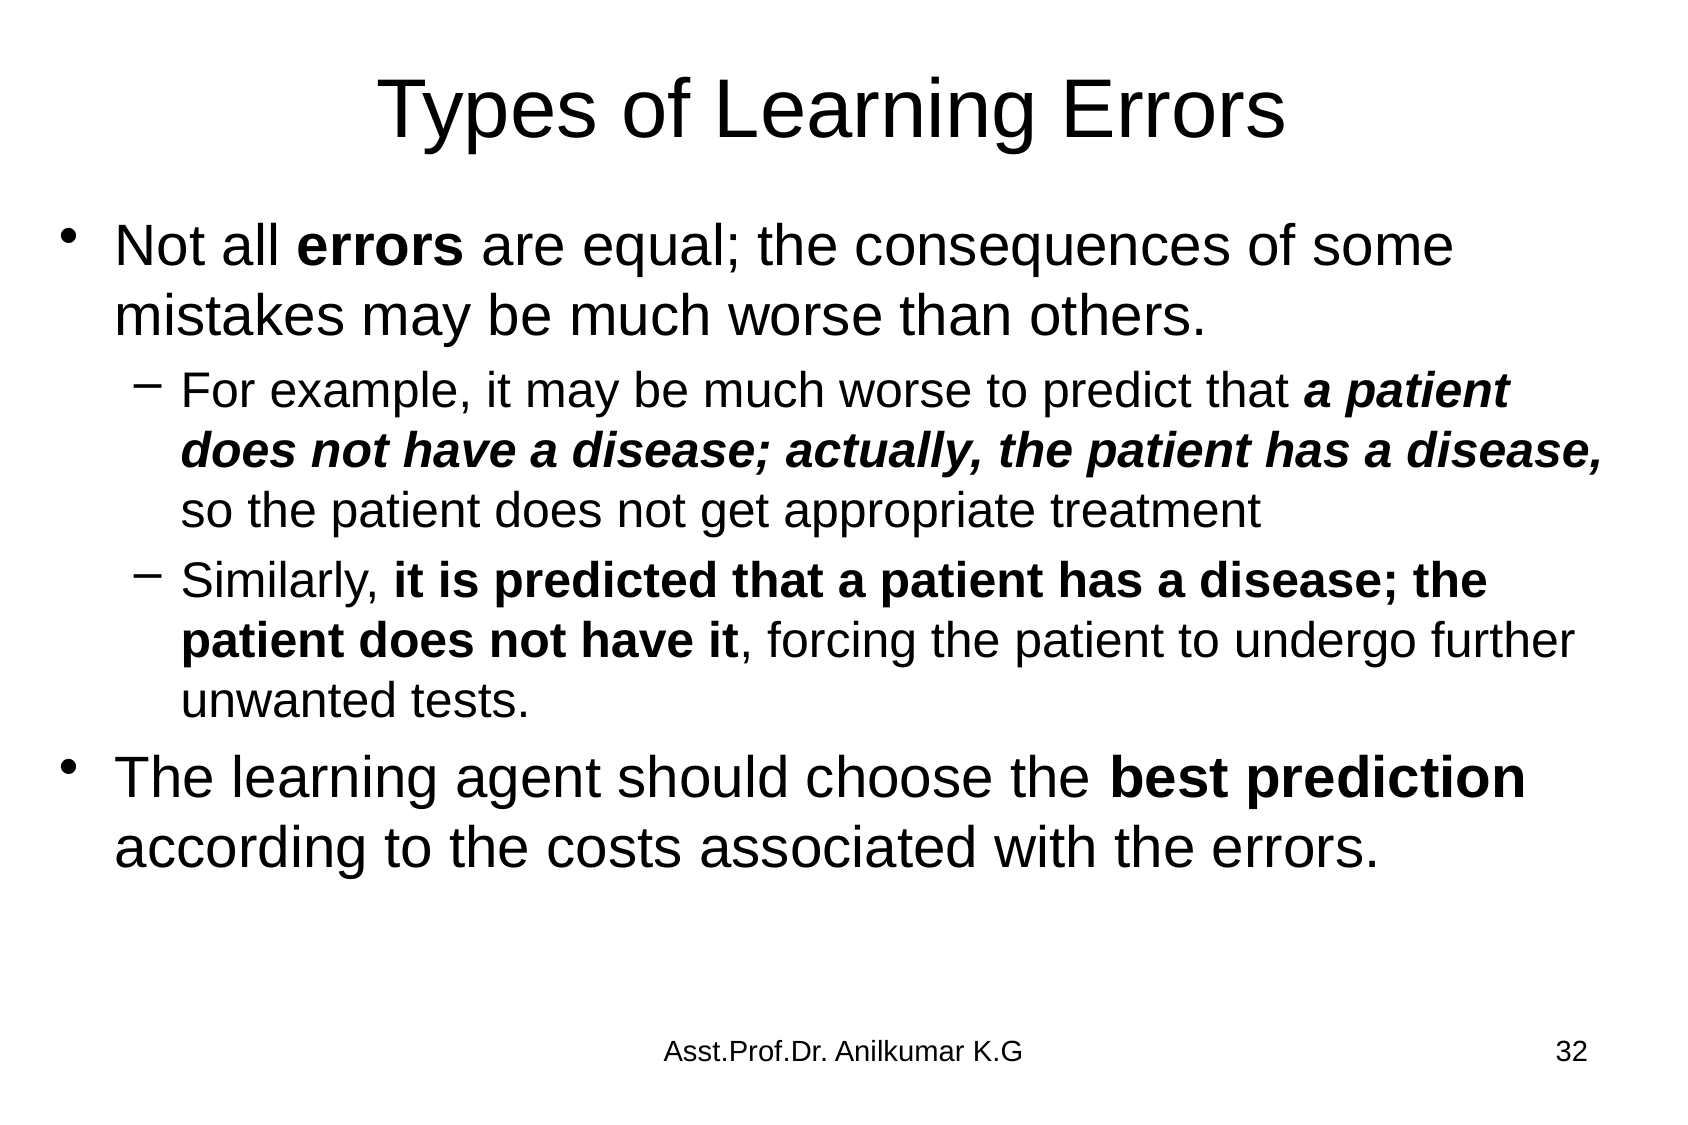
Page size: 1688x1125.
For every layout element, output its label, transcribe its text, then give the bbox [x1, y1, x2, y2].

slide_number 32 [1209, 1024, 1604, 1103]
title Types of Learning Errors [84, 44, 1604, 163]
list Not all errors are equal; the consequences of some mistakes may be much worse than others. For example, it may be much worse to predict that a patient does not have a disease; actually, the patient has a disease, so the patient does not get appropriate treatment Similarly, it is predicted that a patient has a disease; the patient does not have it, forcing the patient to undergo further unwanted tests. The learning agent should choose the best prediction according to the costs associated with the errors. [43, 199, 1644, 1006]
footer Asst.Prof.Dr. Anilkumar K.G [576, 1024, 1112, 1103]
